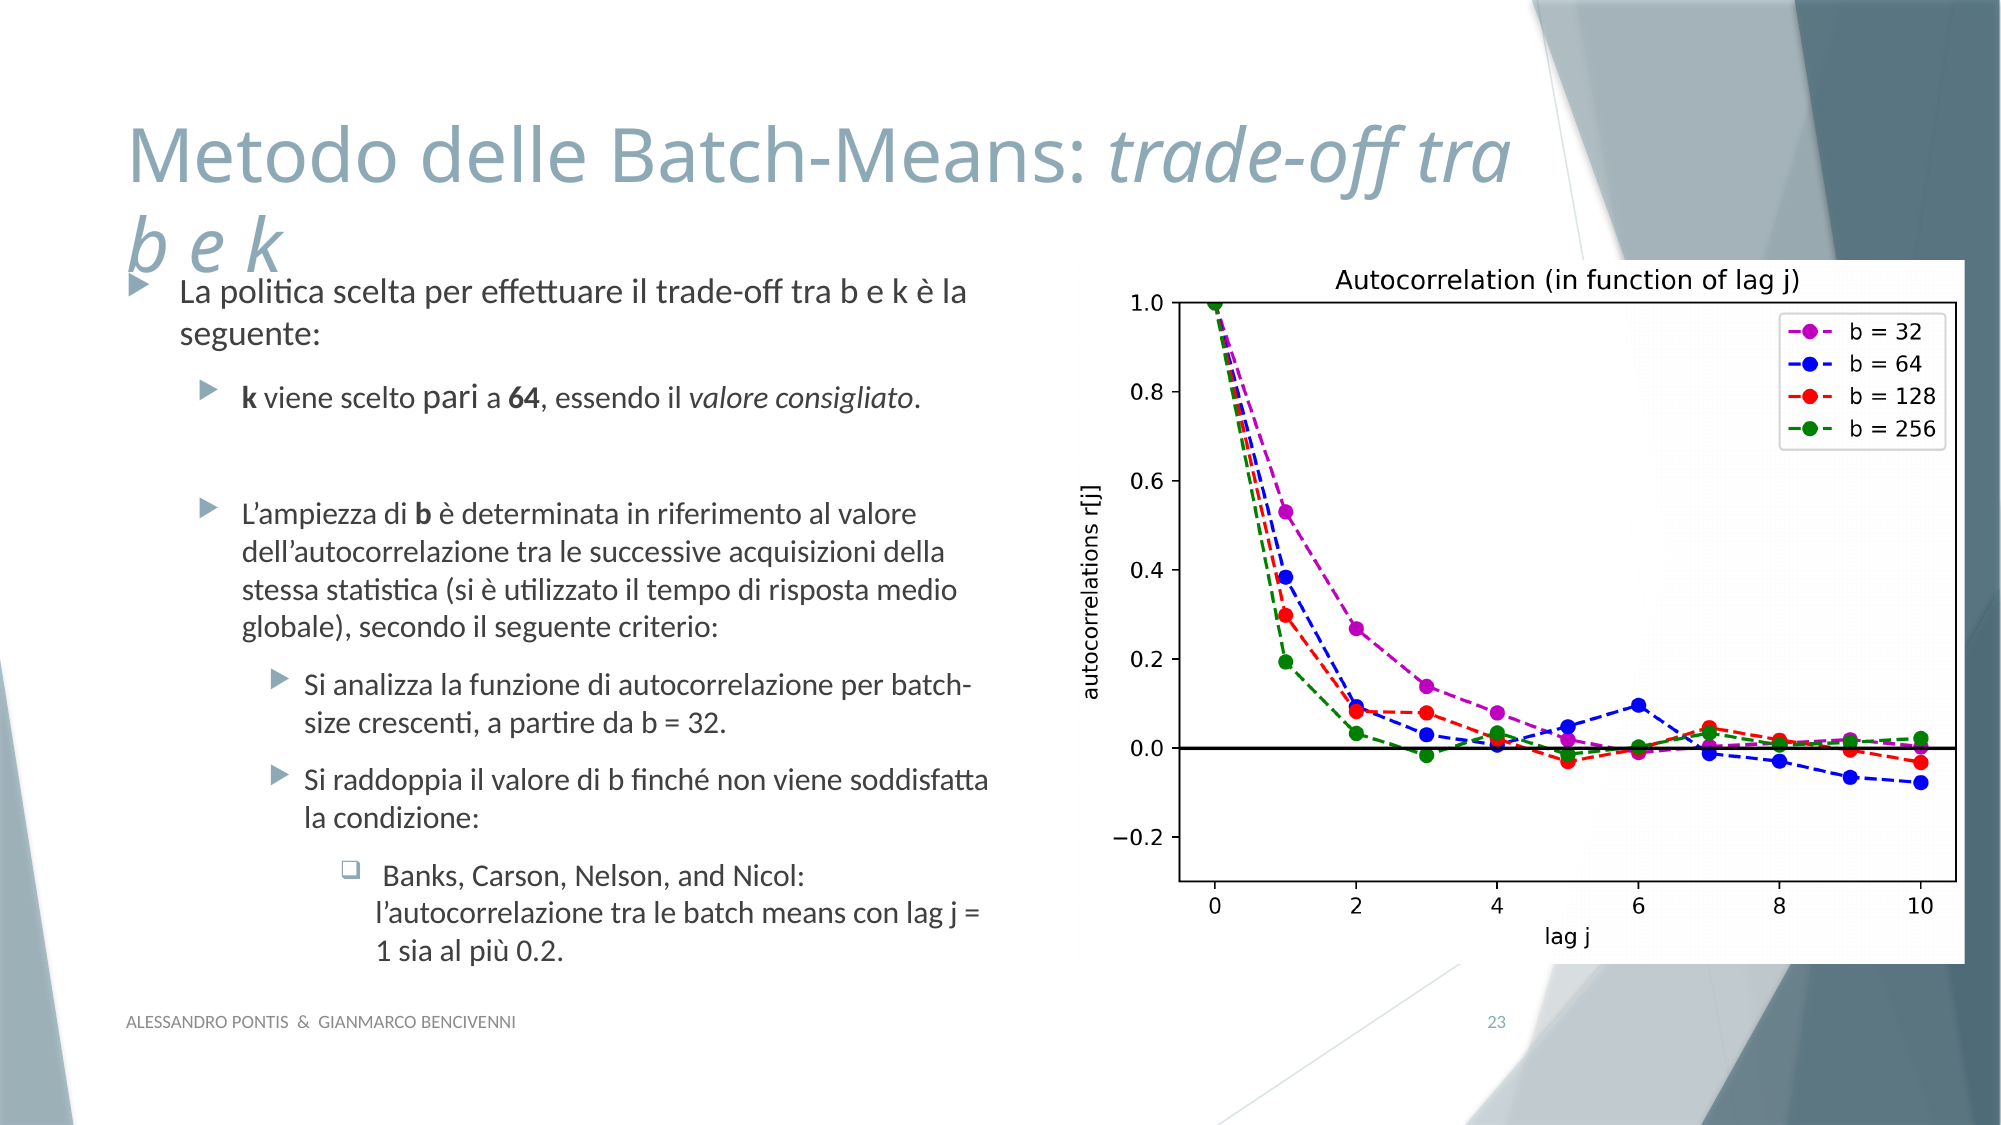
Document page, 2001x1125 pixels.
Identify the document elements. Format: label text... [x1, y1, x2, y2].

title Metodo delle Batch-Means: trade-off tra b e k [111, 99, 1584, 317]
list La politica scelta per effettuare il trade-off tra b e k è la seguente: k viene scelto pari a 64, essendo il valore consigliato. L’ampiezza di b è determinata in riferimento al valore dell’autocorrelazione tra le successive acquisizioni della stessa statistica (si è utilizzato il tempo di risposta medio globale), secondo il seguente criterio: Si analizza la funzione di autocorrelazione per batch-size crescenti, a partire da b = 32. Si raddoppia il valore di b finché non viene soddisfatta la condizione: Banks, Carson, Nelson, and Nicol: l’autocorrelazione tra le batch means con lag j = 1 sia al più 0.2. [111, 260, 1016, 979]
footer ALESSANDRO PONTIS & GIANMARCO BENCIVENNI [111, 991, 1145, 1051]
slide_number 23 [1409, 991, 1522, 1051]
picture [1077, 259, 1966, 964]
